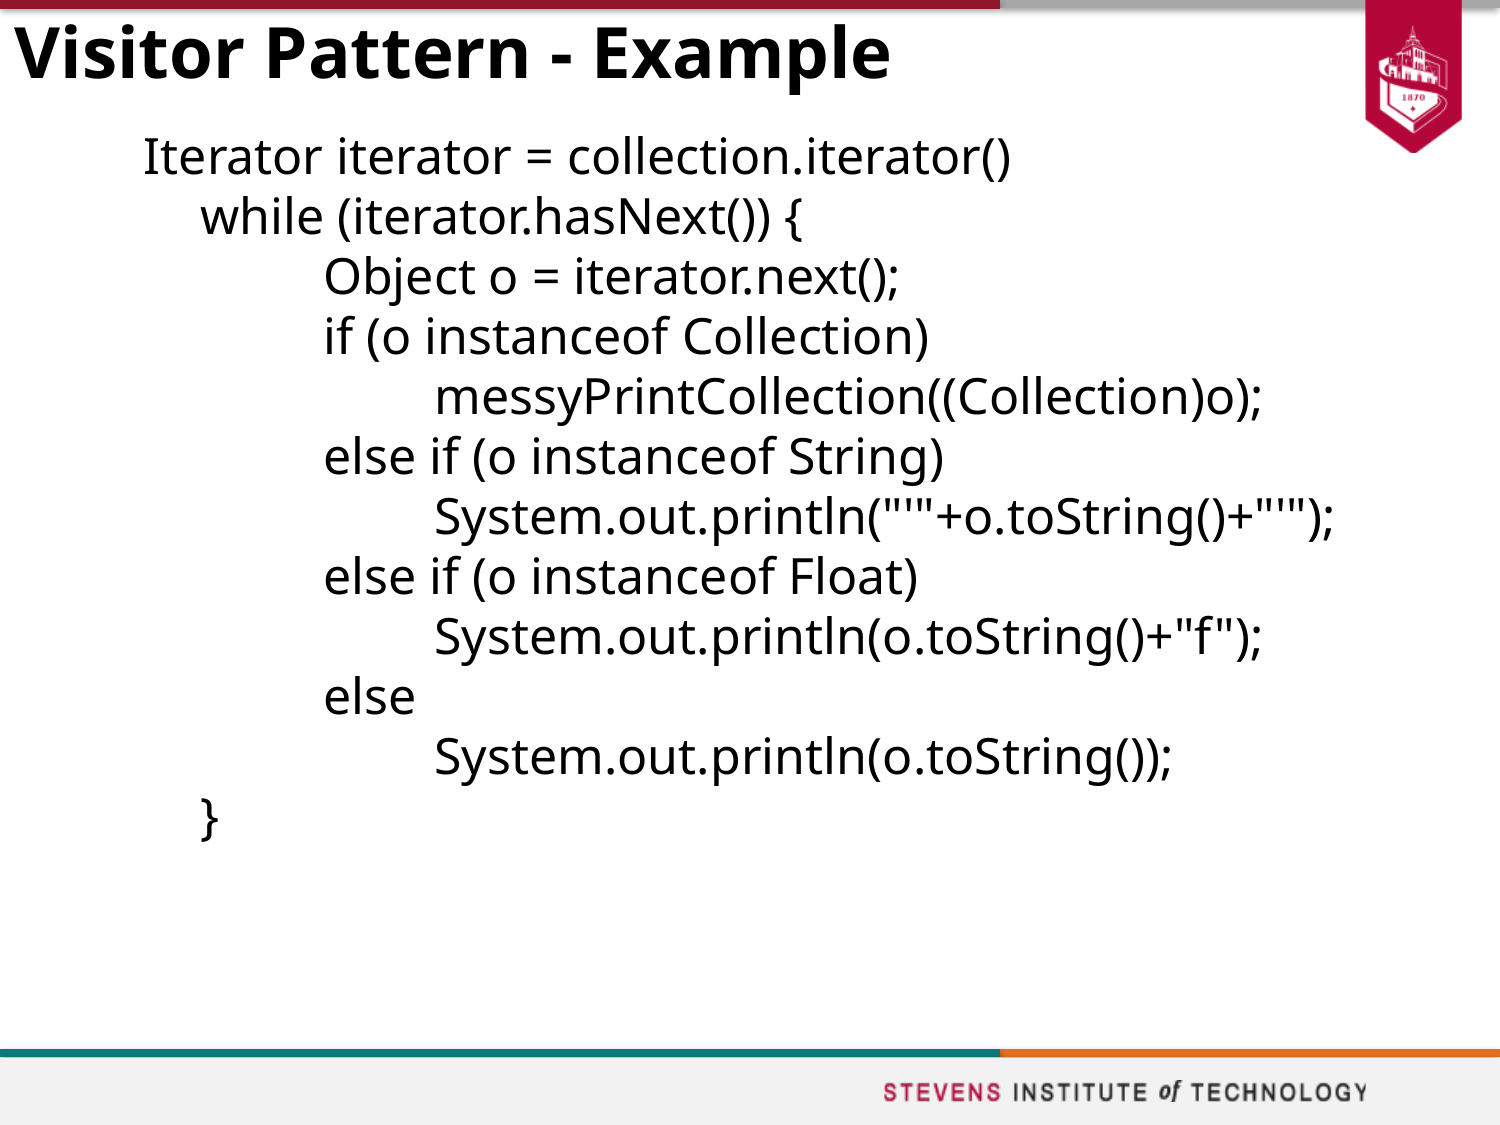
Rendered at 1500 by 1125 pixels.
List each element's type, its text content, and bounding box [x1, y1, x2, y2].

title Visitor Pattern - Example [0, 0, 1489, 118]
list Iterator iterator = collection.iterator() while (iterator.hasNext()) { Object o = iterator.next(); if (o instanceof Collection) messyPrintCollection((Collection)o); else if (o instanceof String) System.out.println("'"+o.toString()+"'"); else if (o instanceof Float) System.out.println(o.toString()+"f"); else System.out.println(o.toString()); } [128, 117, 1404, 1005]
